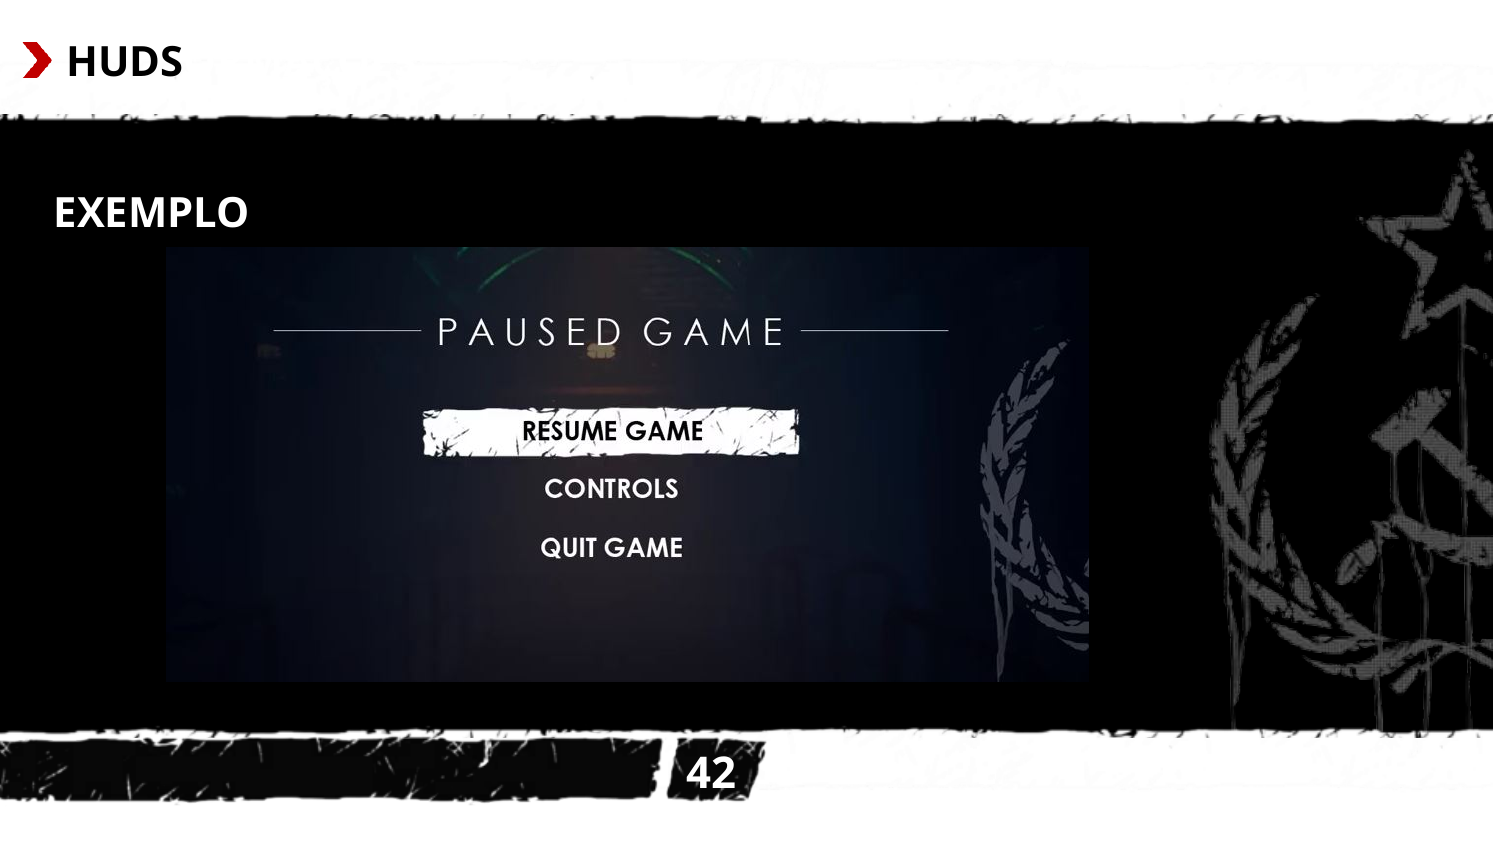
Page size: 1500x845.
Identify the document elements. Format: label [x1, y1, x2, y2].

picture [166, 247, 1089, 682]
text_box [0, 42, 807, 809]
text_box [0, 0, 1494, 845]
